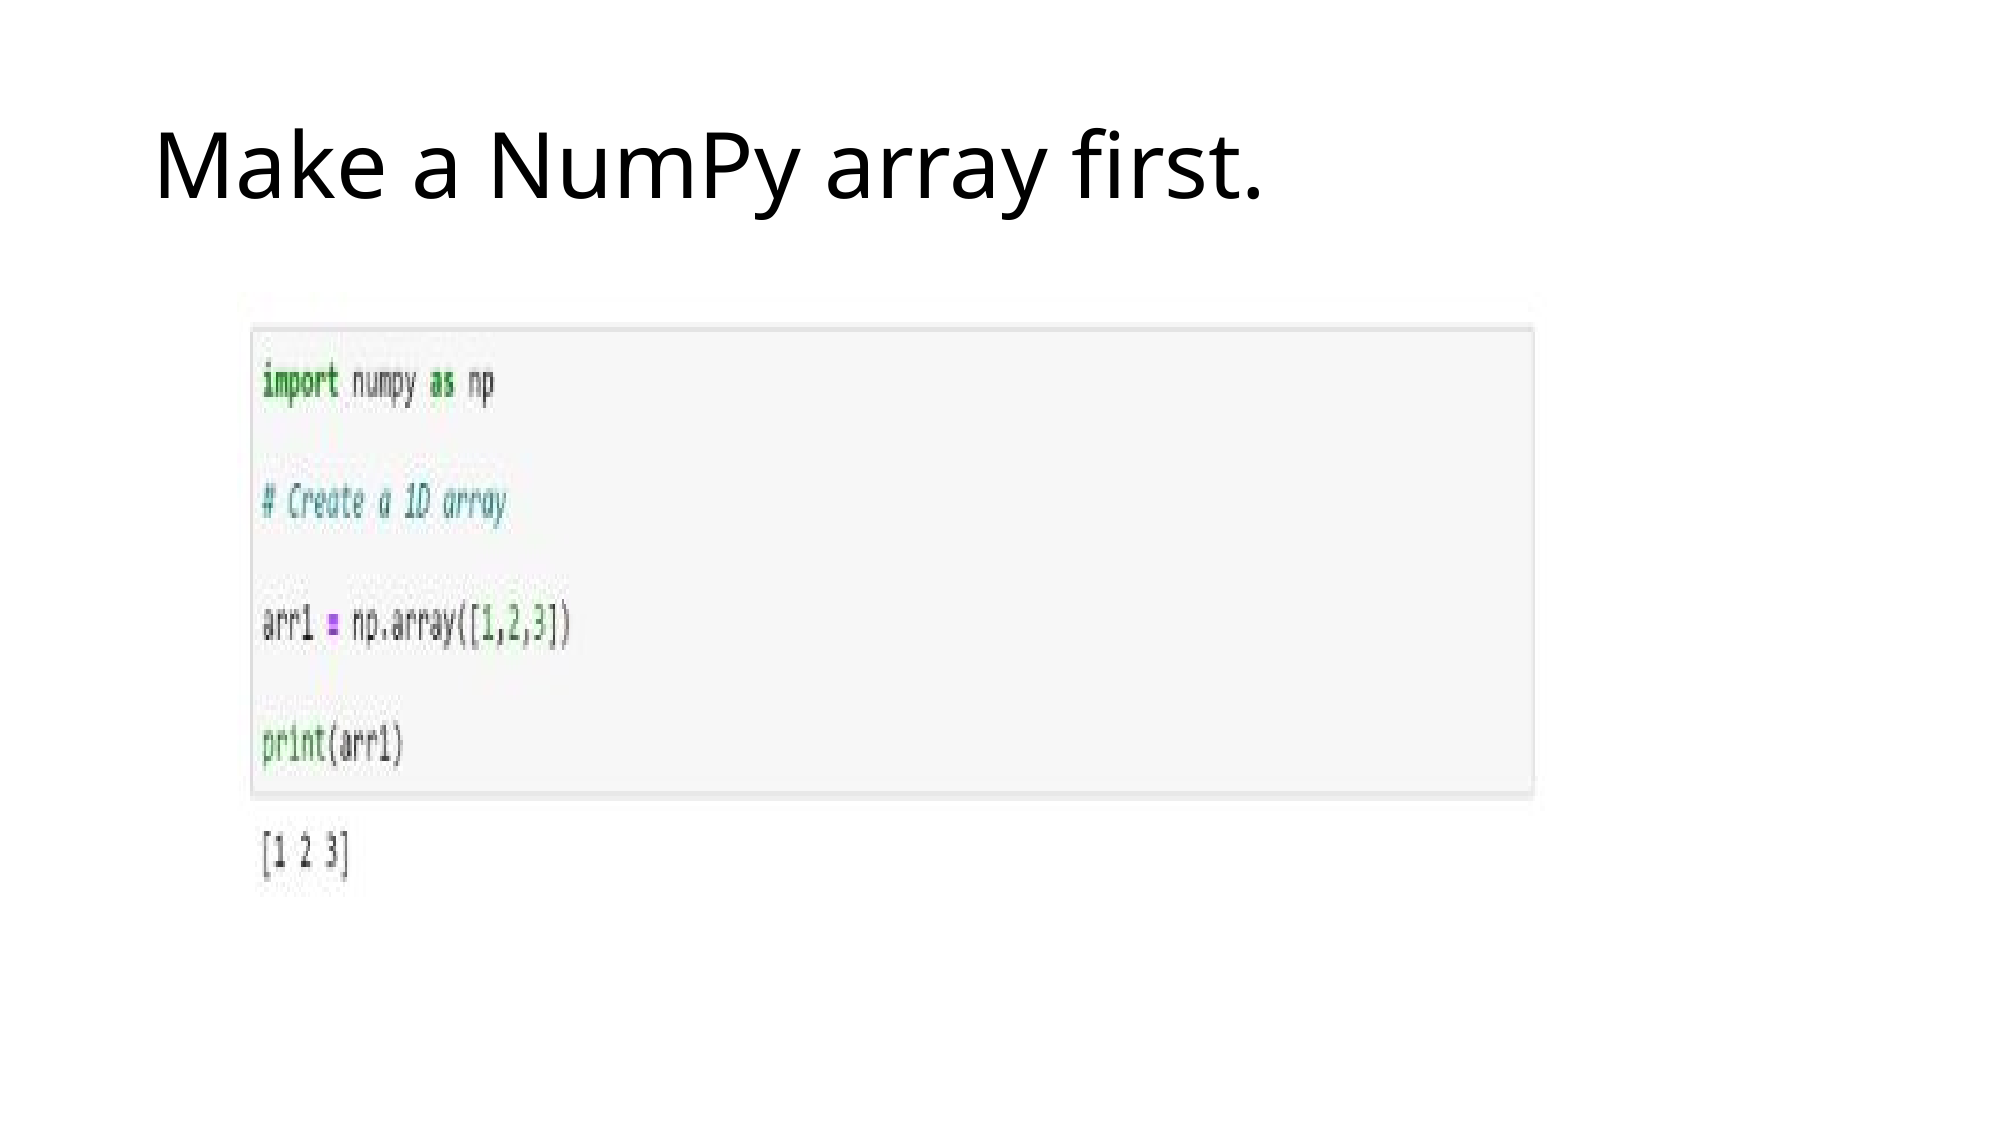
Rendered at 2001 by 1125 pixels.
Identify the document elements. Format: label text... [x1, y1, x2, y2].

title Make a NumPy array first. [137, 59, 1863, 278]
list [237, 292, 1575, 978]
